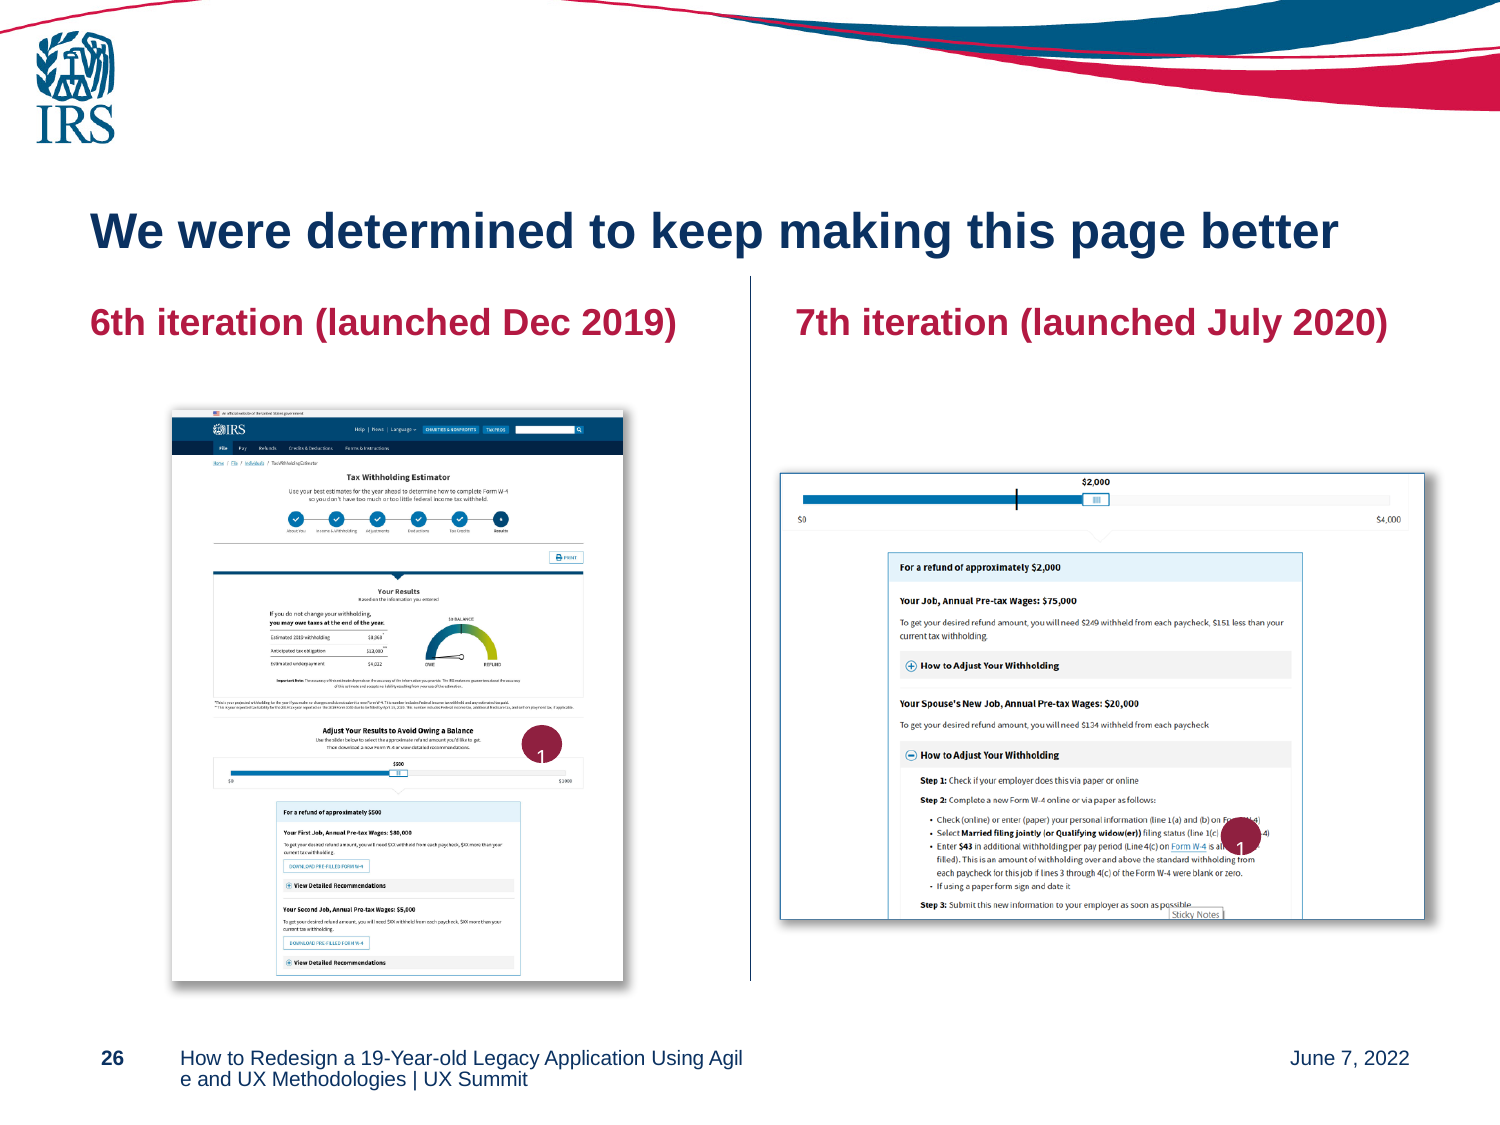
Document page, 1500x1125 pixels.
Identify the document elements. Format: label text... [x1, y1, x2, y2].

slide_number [1097, 1027, 1425, 1088]
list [779, 472, 1425, 920]
title We were determined to keep making this page better [75, 195, 1425, 270]
picture [0, 0, 1500, 1125]
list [172, 410, 623, 981]
list 6th iteration (launched Dec 2019) [75, 275, 720, 396]
list 7th iteration (launched July 2020) [780, 275, 1425, 396]
footer How to Redesign a 19-Year-old Legacy Application Using Agile and UX Methodologies | UX Summit [165, 1027, 765, 1088]
slide_number 26 [75, 1027, 150, 1088]
